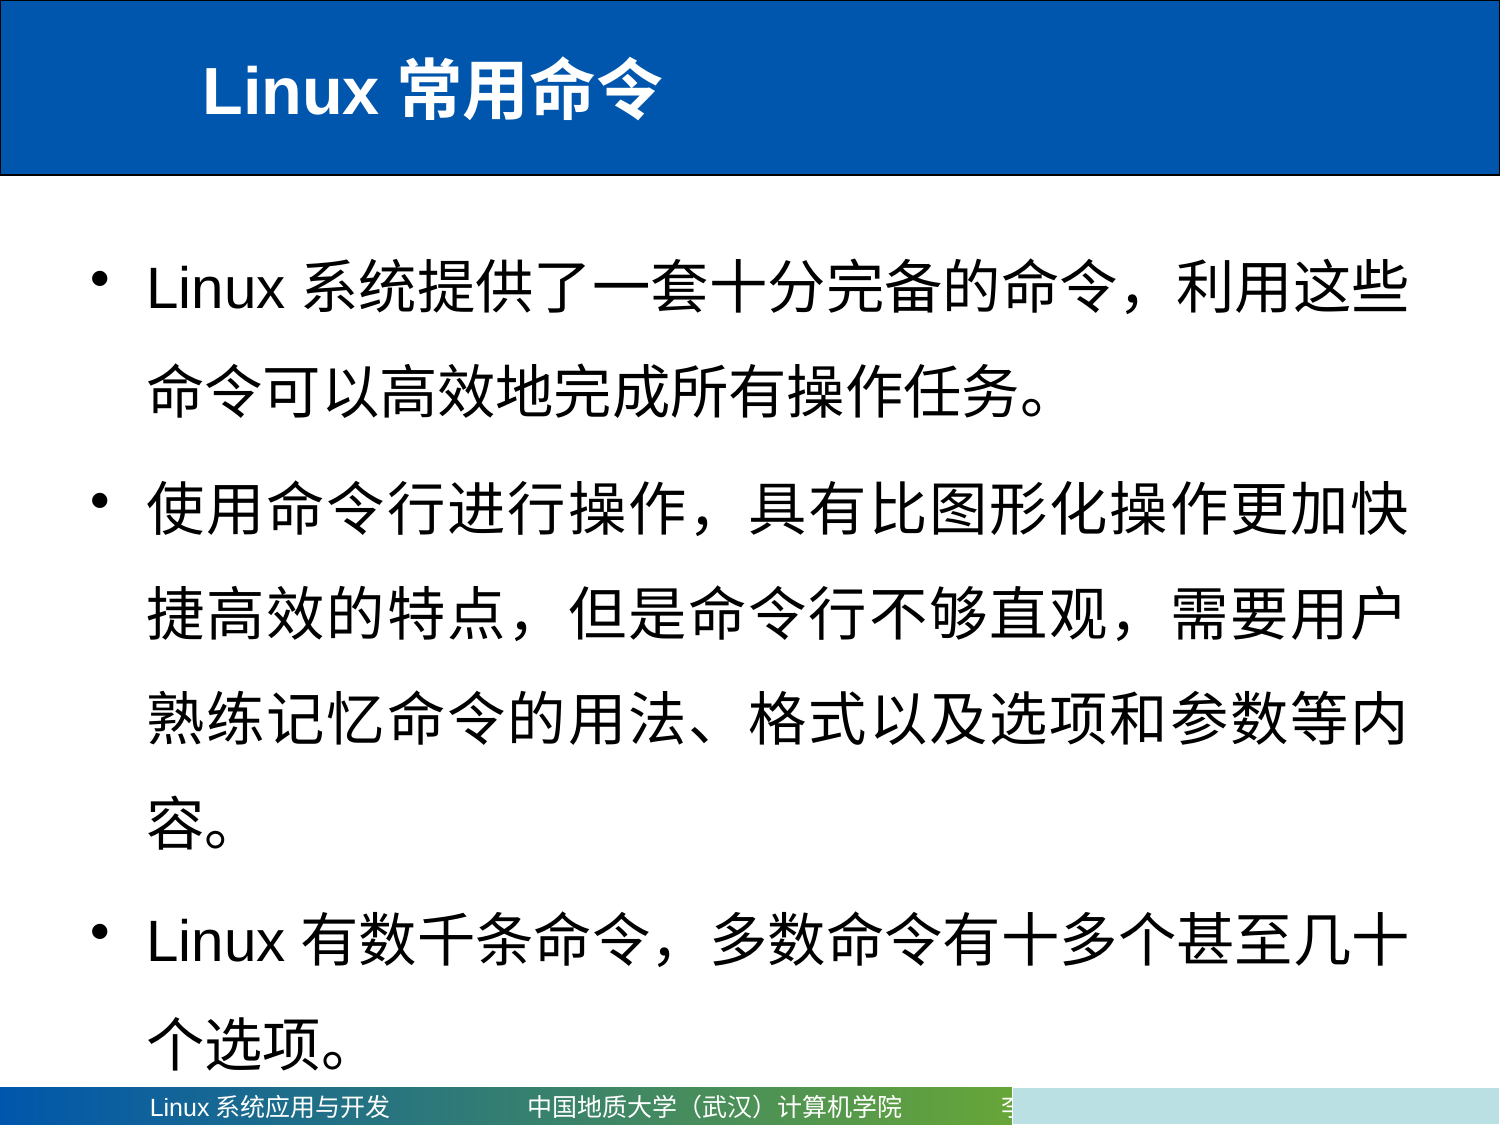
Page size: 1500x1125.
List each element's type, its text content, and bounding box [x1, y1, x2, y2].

title Linux常用命令 [187, 12, 1500, 163]
list Linux系统提供了一套十分完备的命令，利用这些命令可以高效地完成所有操作任务。 使用命令行进行操作，具有比图形化操作更加快捷高效的特点，但是命令行不够直观，需要用户熟练记忆命令的用法、格式以及选项和参数等内容。 Linux有数千条命令，多数命令有十多个甚至几十个选项。 [75, 208, 1425, 1005]
